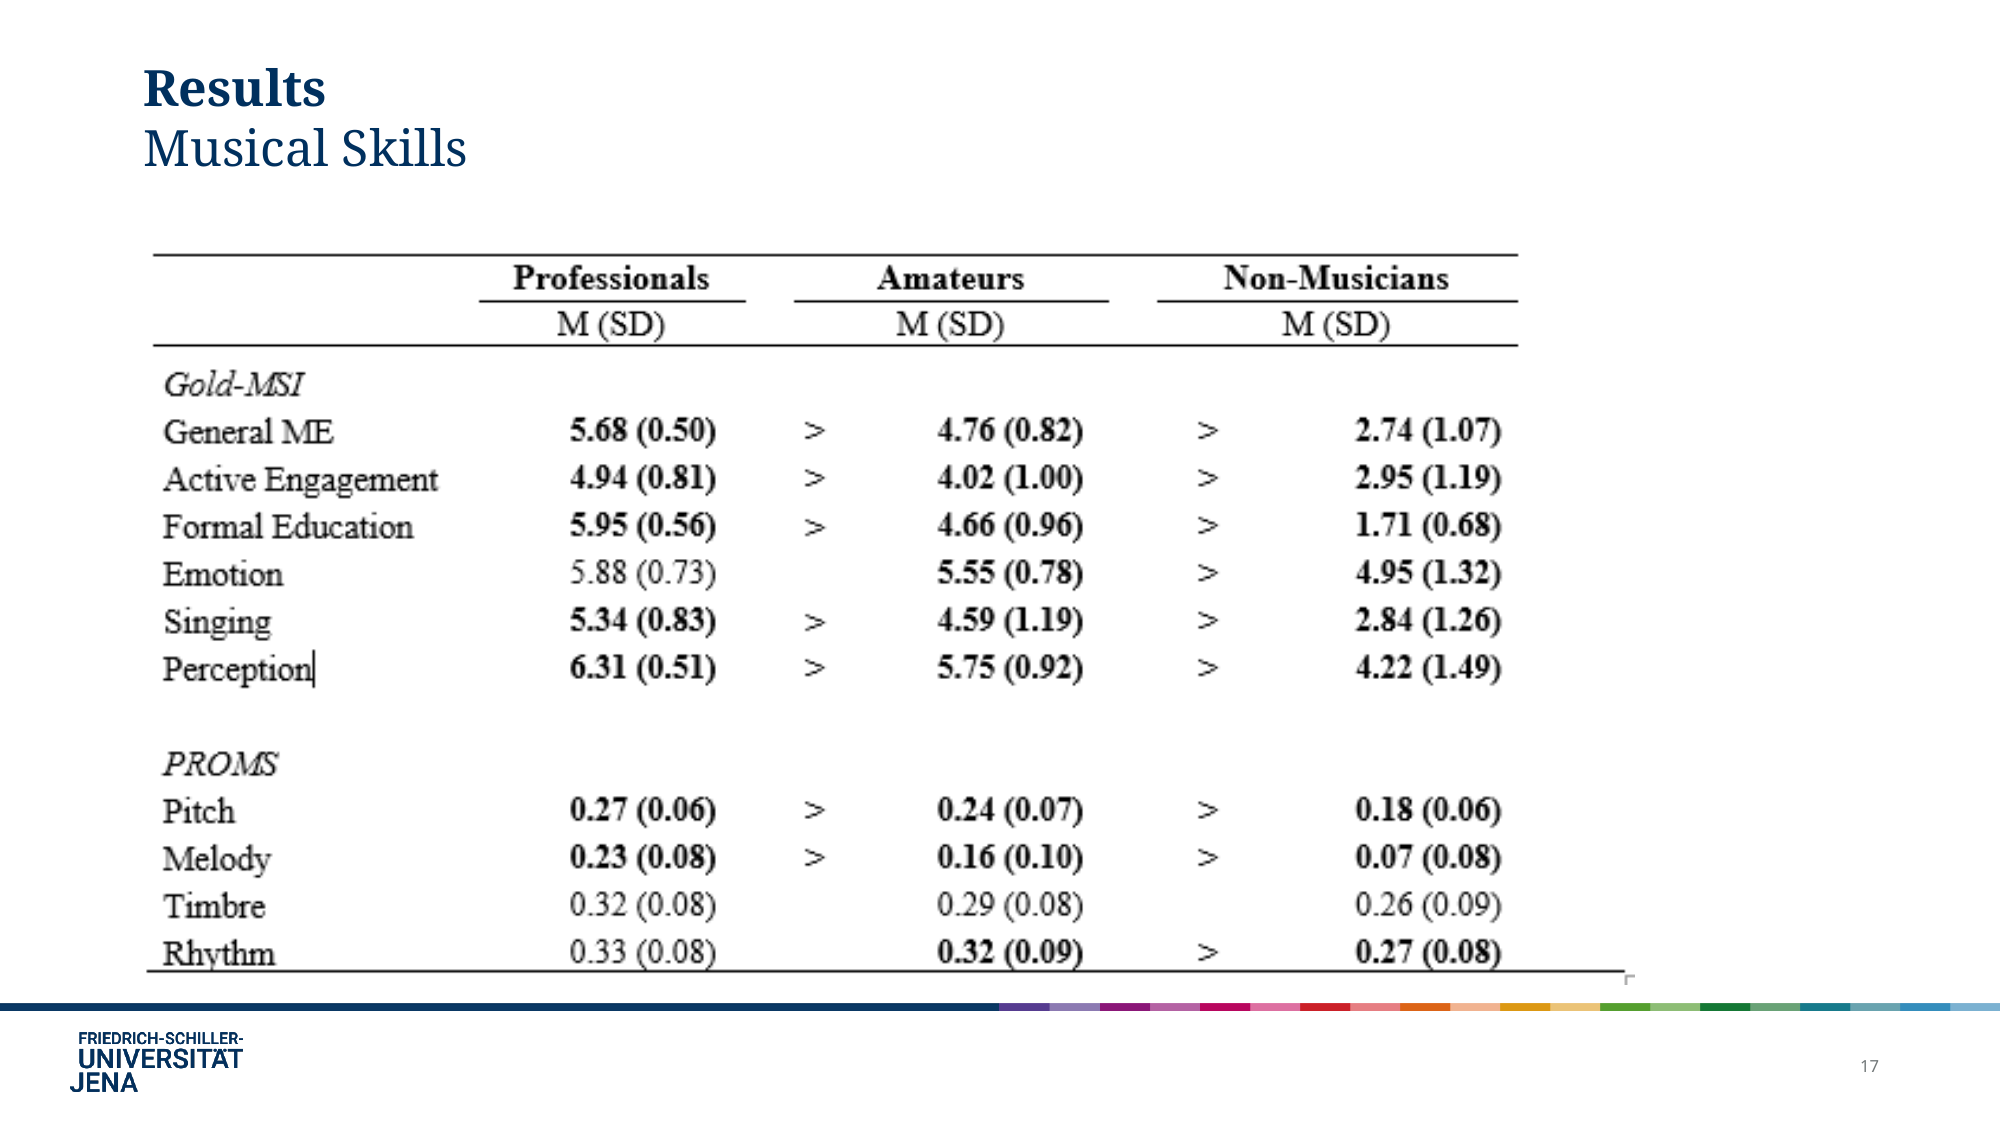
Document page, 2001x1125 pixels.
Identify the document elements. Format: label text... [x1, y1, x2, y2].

picture [145, 237, 1635, 985]
picture [70, 1032, 243, 1092]
picture [999, 1003, 2000, 1011]
title Results Musical Skills [143, 56, 1880, 169]
